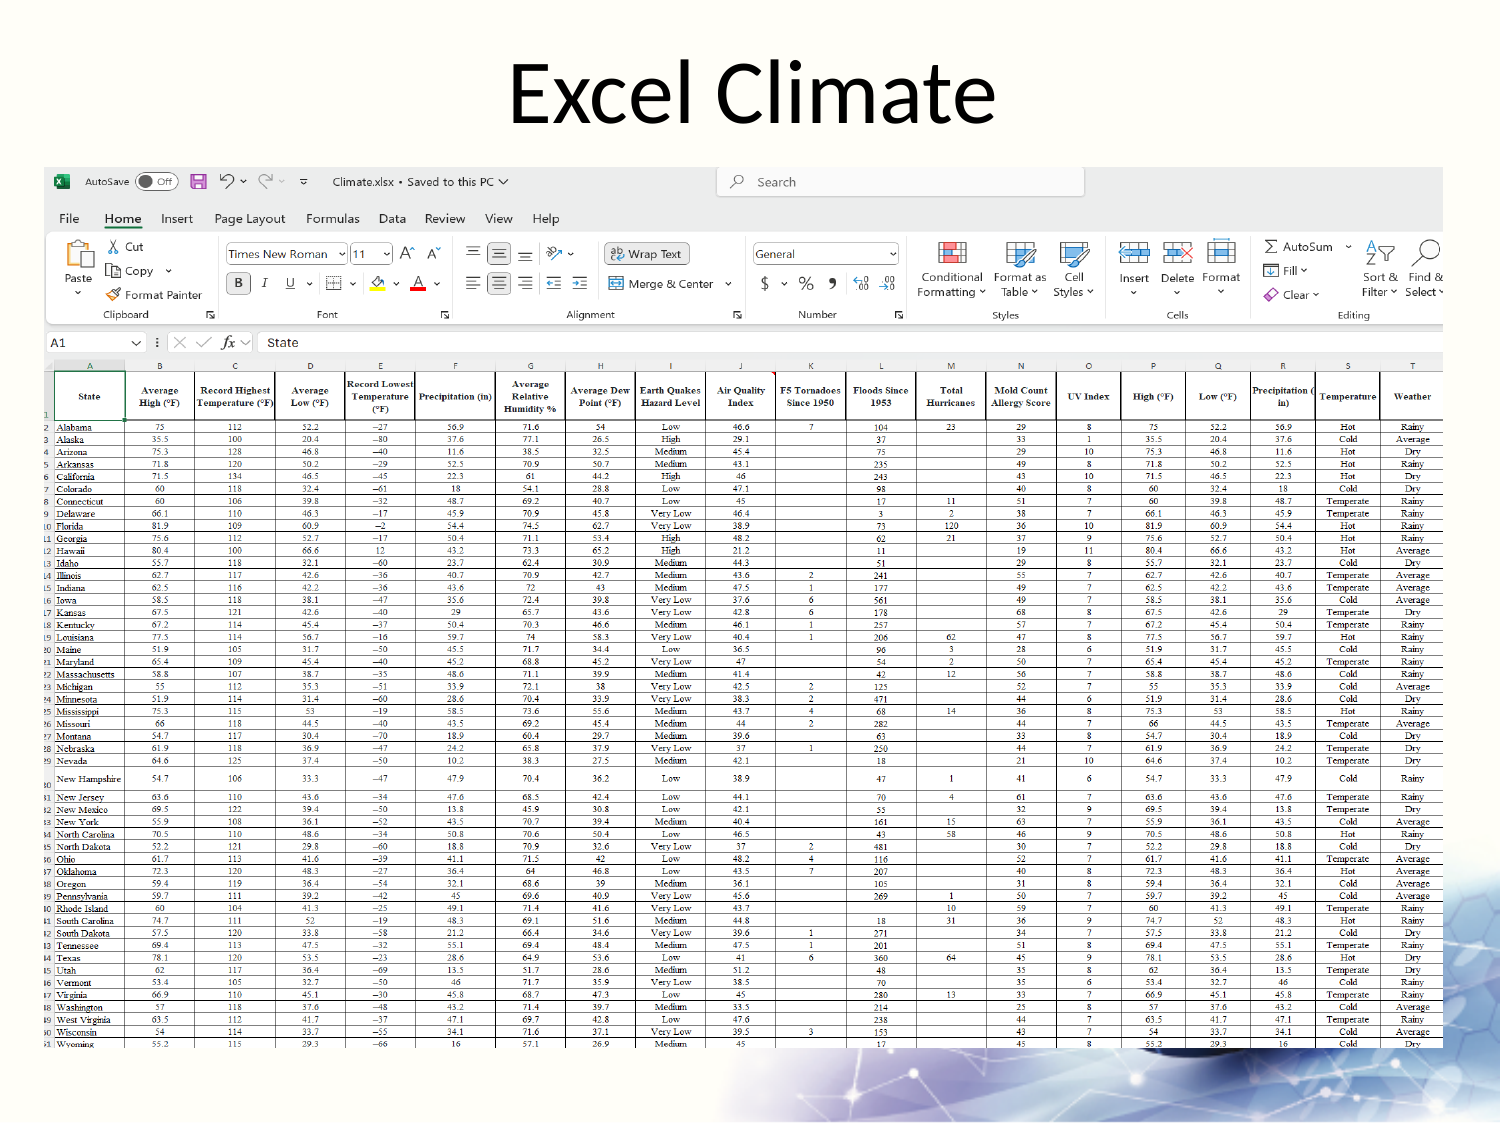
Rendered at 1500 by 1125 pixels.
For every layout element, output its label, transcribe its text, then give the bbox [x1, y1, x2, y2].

picture [0, 0, 1500, 1125]
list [43, 167, 1443, 1049]
title Excel Climate [78, 6, 1429, 166]
